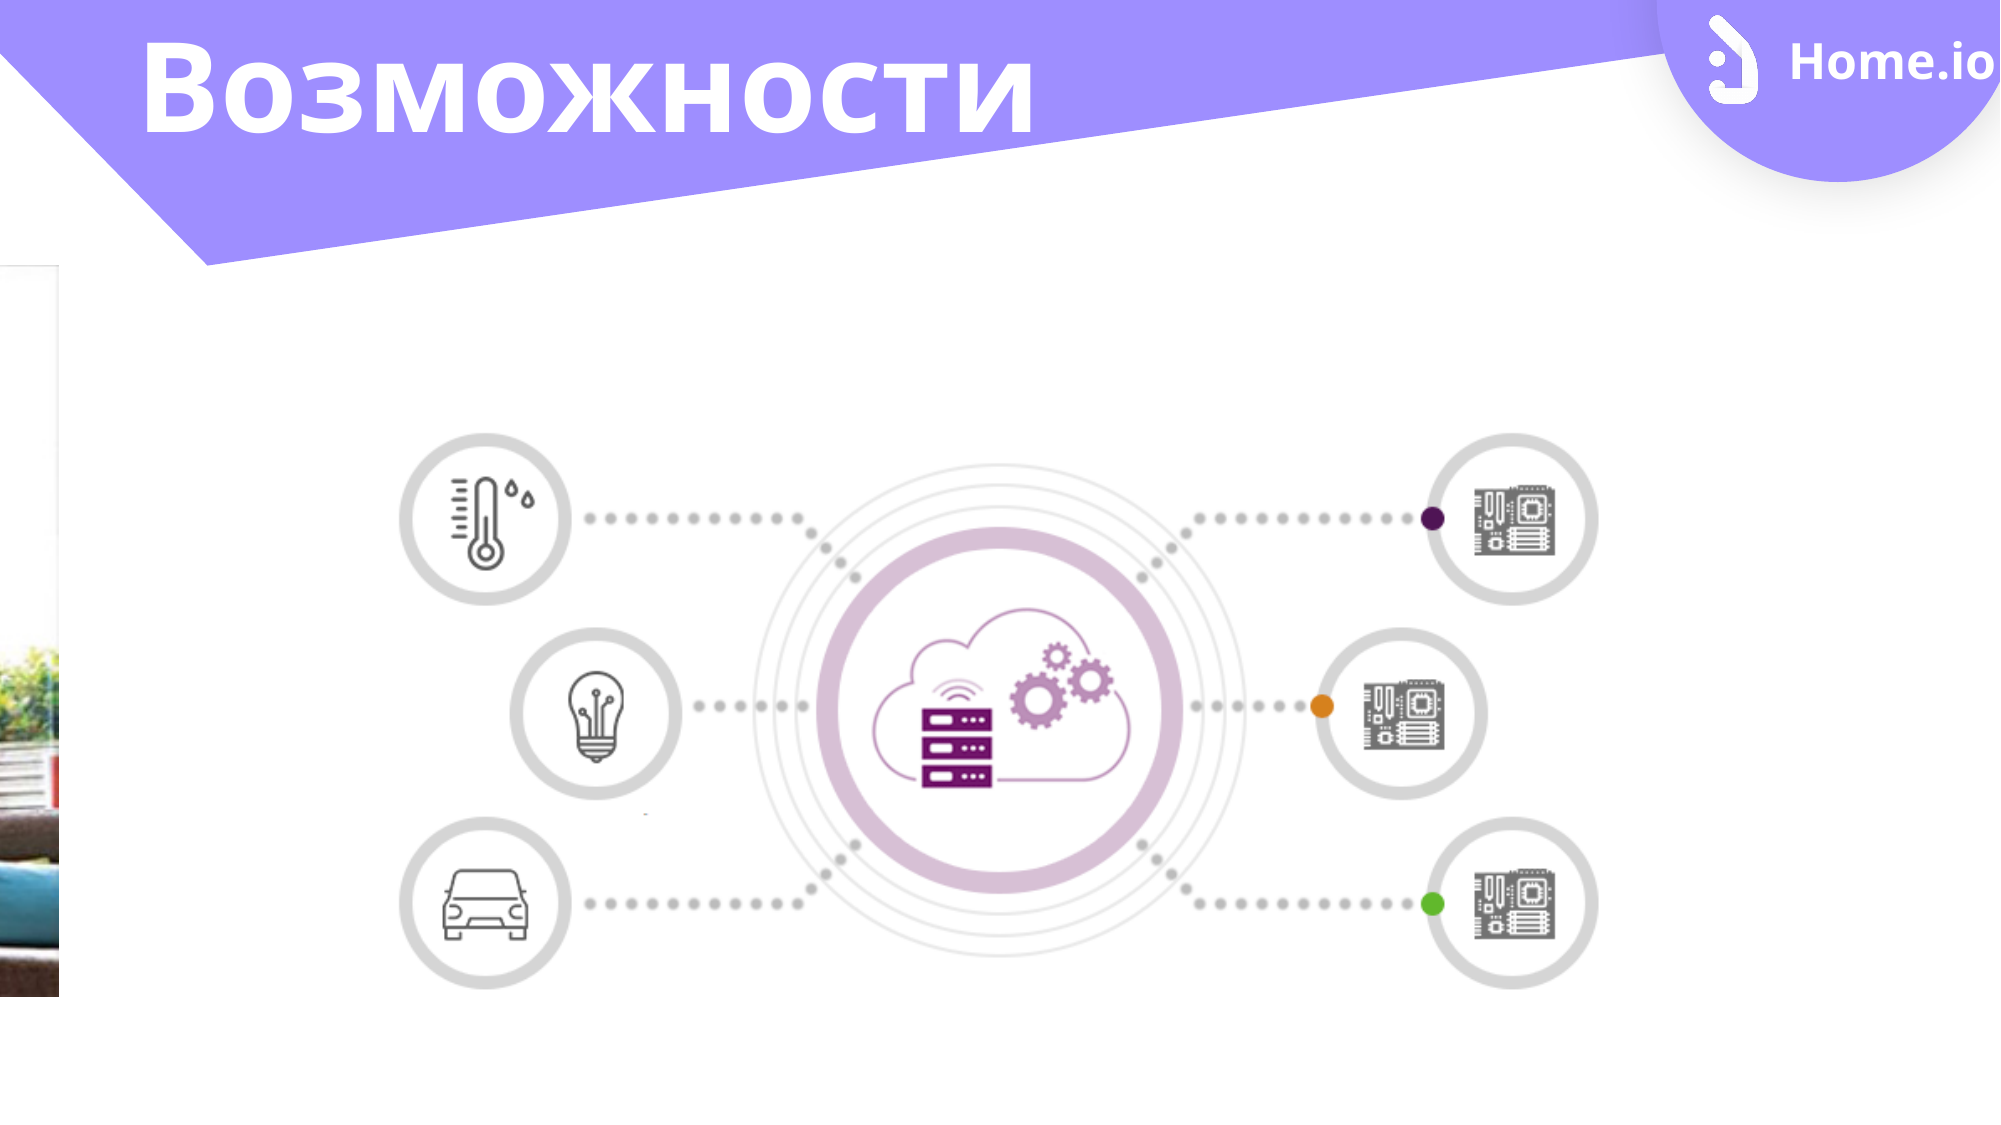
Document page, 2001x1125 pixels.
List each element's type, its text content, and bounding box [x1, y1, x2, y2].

picture [1709, 15, 1758, 105]
text_box [1300, 0, 1644, 108]
picture [0, 265, 59, 997]
text_box Home.io [1773, 21, 2000, 97]
text_box [0, 0, 906, 267]
text_box Возможности [121, 0, 1300, 165]
text_box [1655, 0, 2000, 184]
picture [180, 281, 1820, 1112]
